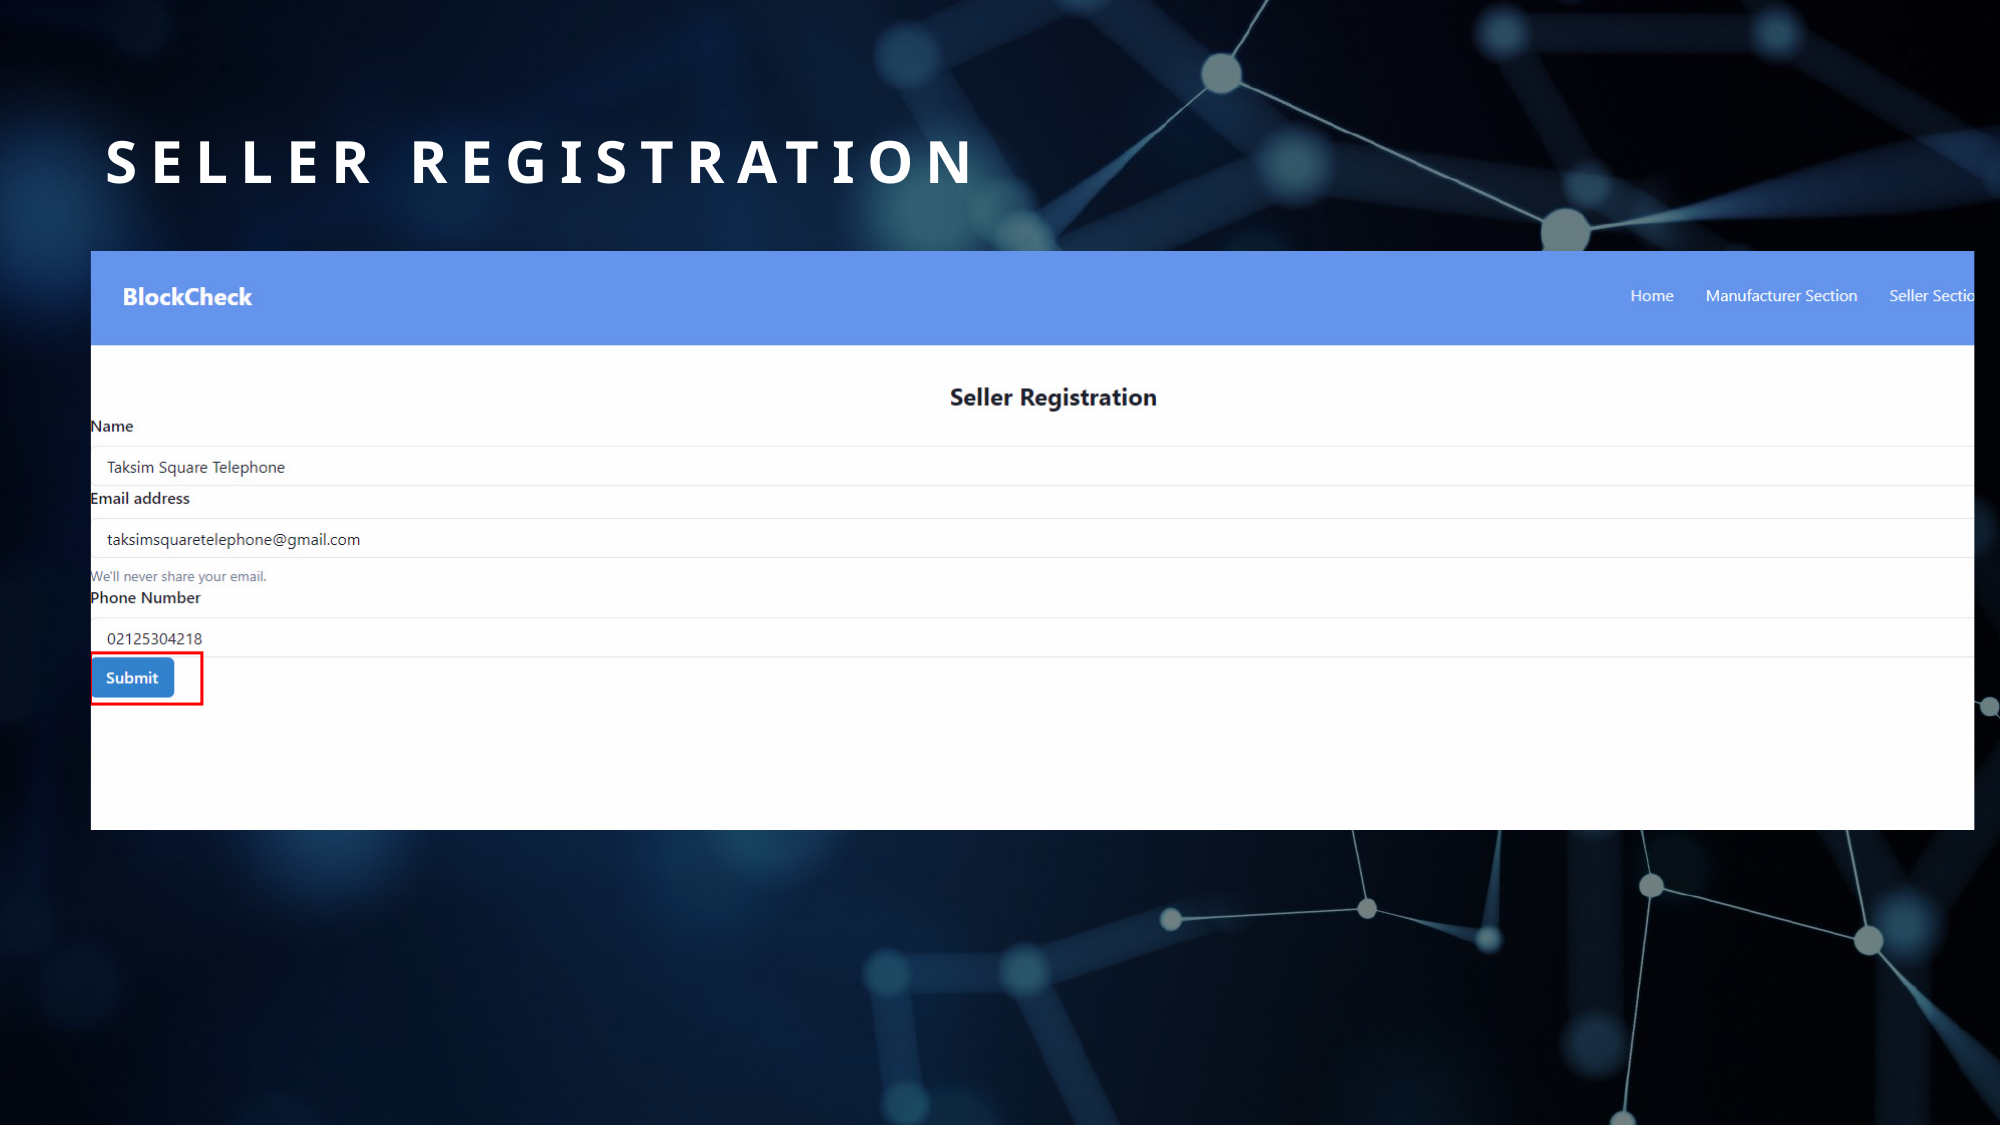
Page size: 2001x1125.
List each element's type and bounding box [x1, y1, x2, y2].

list [90, 251, 1975, 830]
picture [0, 0, 2000, 1125]
